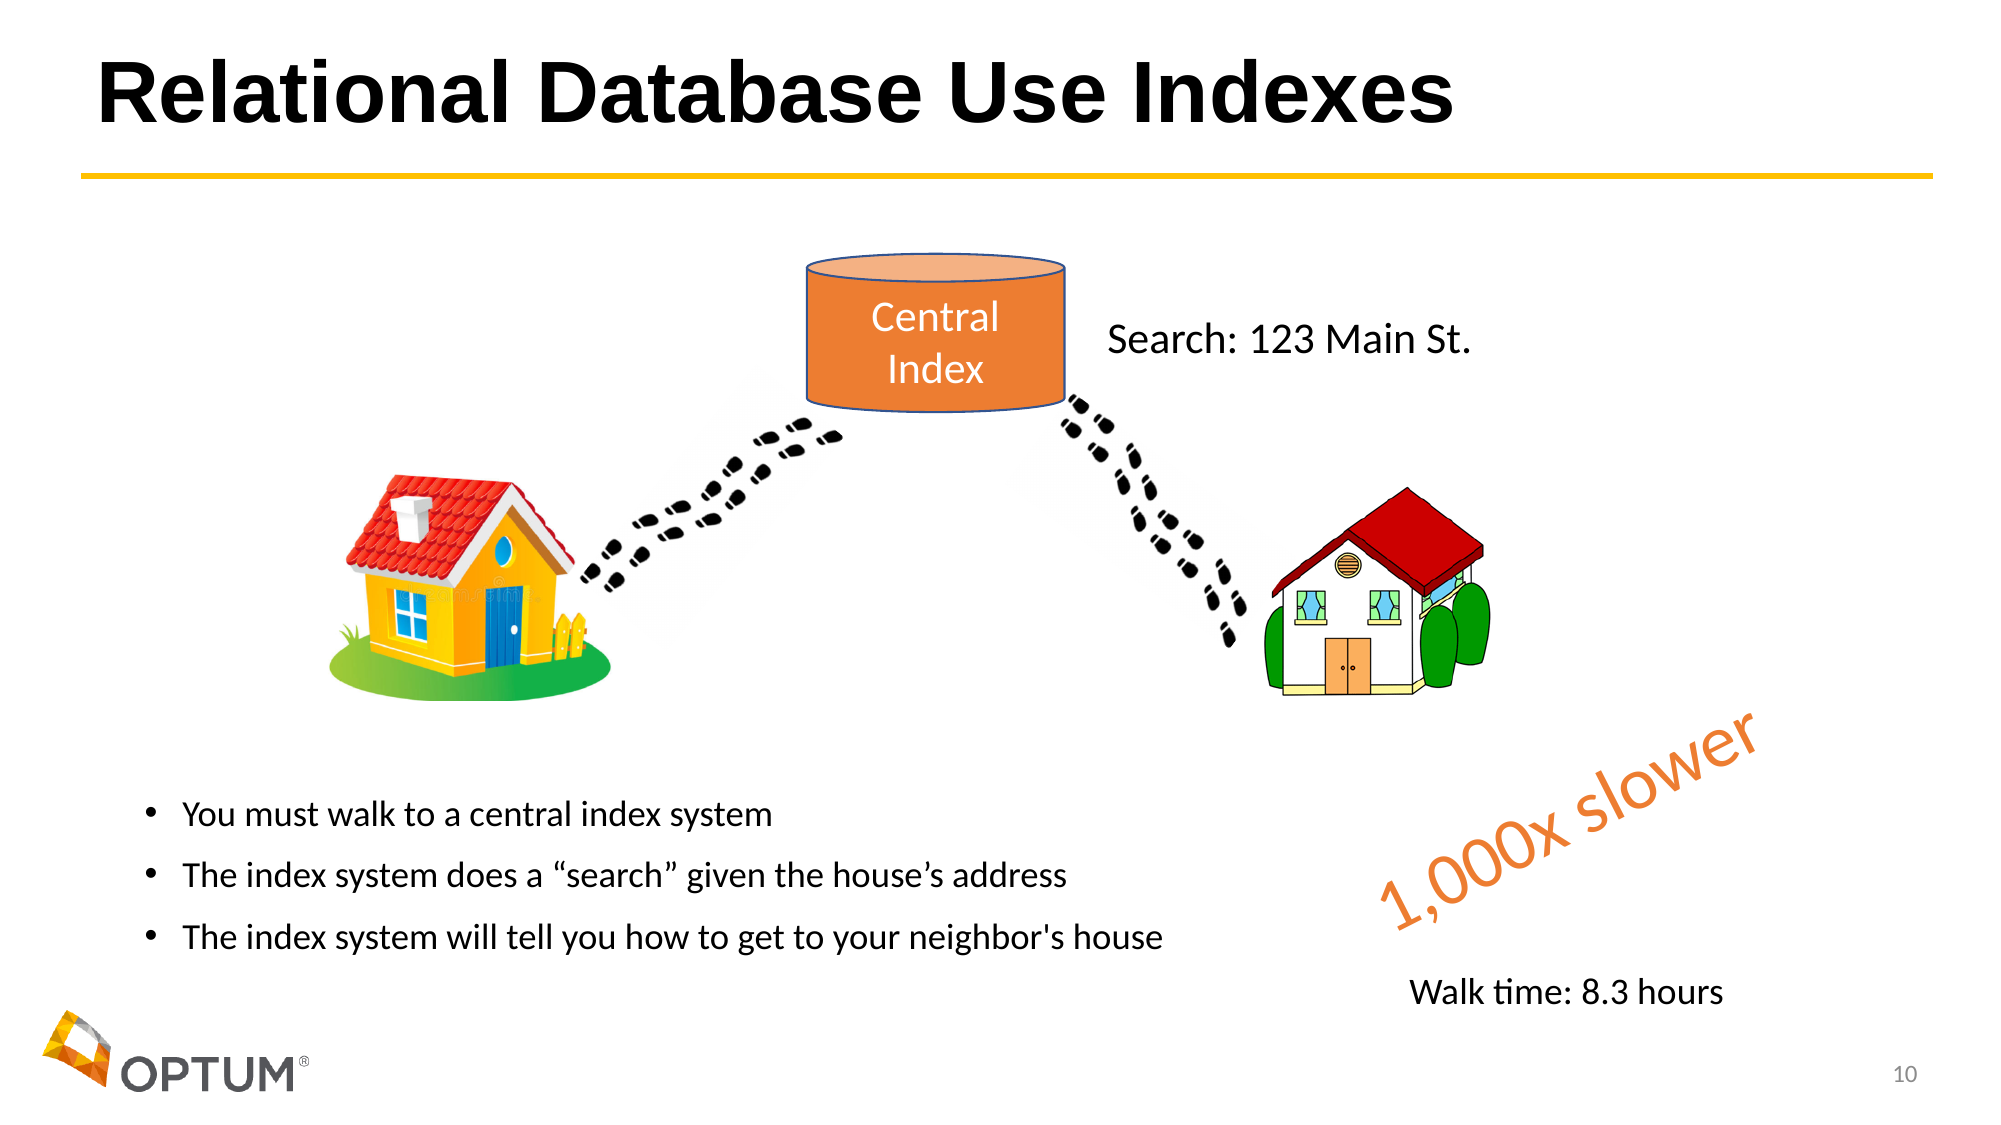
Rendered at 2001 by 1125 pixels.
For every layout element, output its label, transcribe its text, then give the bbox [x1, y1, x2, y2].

text_box Walk time: 8.3 hours [1394, 960, 1739, 1020]
text_box Central Index [805, 252, 1066, 414]
picture [1006, 393, 1496, 701]
list You must walk to a central index system The index system does a “search” given the house’s address The index system will tell you how to get to your neighbor's house [129, 777, 1258, 965]
text_box Search: 123 Main St. [1092, 302, 1488, 370]
picture [37, 1006, 312, 1093]
title Relational Database Use Indexes [81, 39, 1933, 149]
picture [327, 365, 851, 701]
slide_number 10 [1482, 1042, 1933, 1103]
text_box 1,000x slower [1341, 664, 1792, 963]
